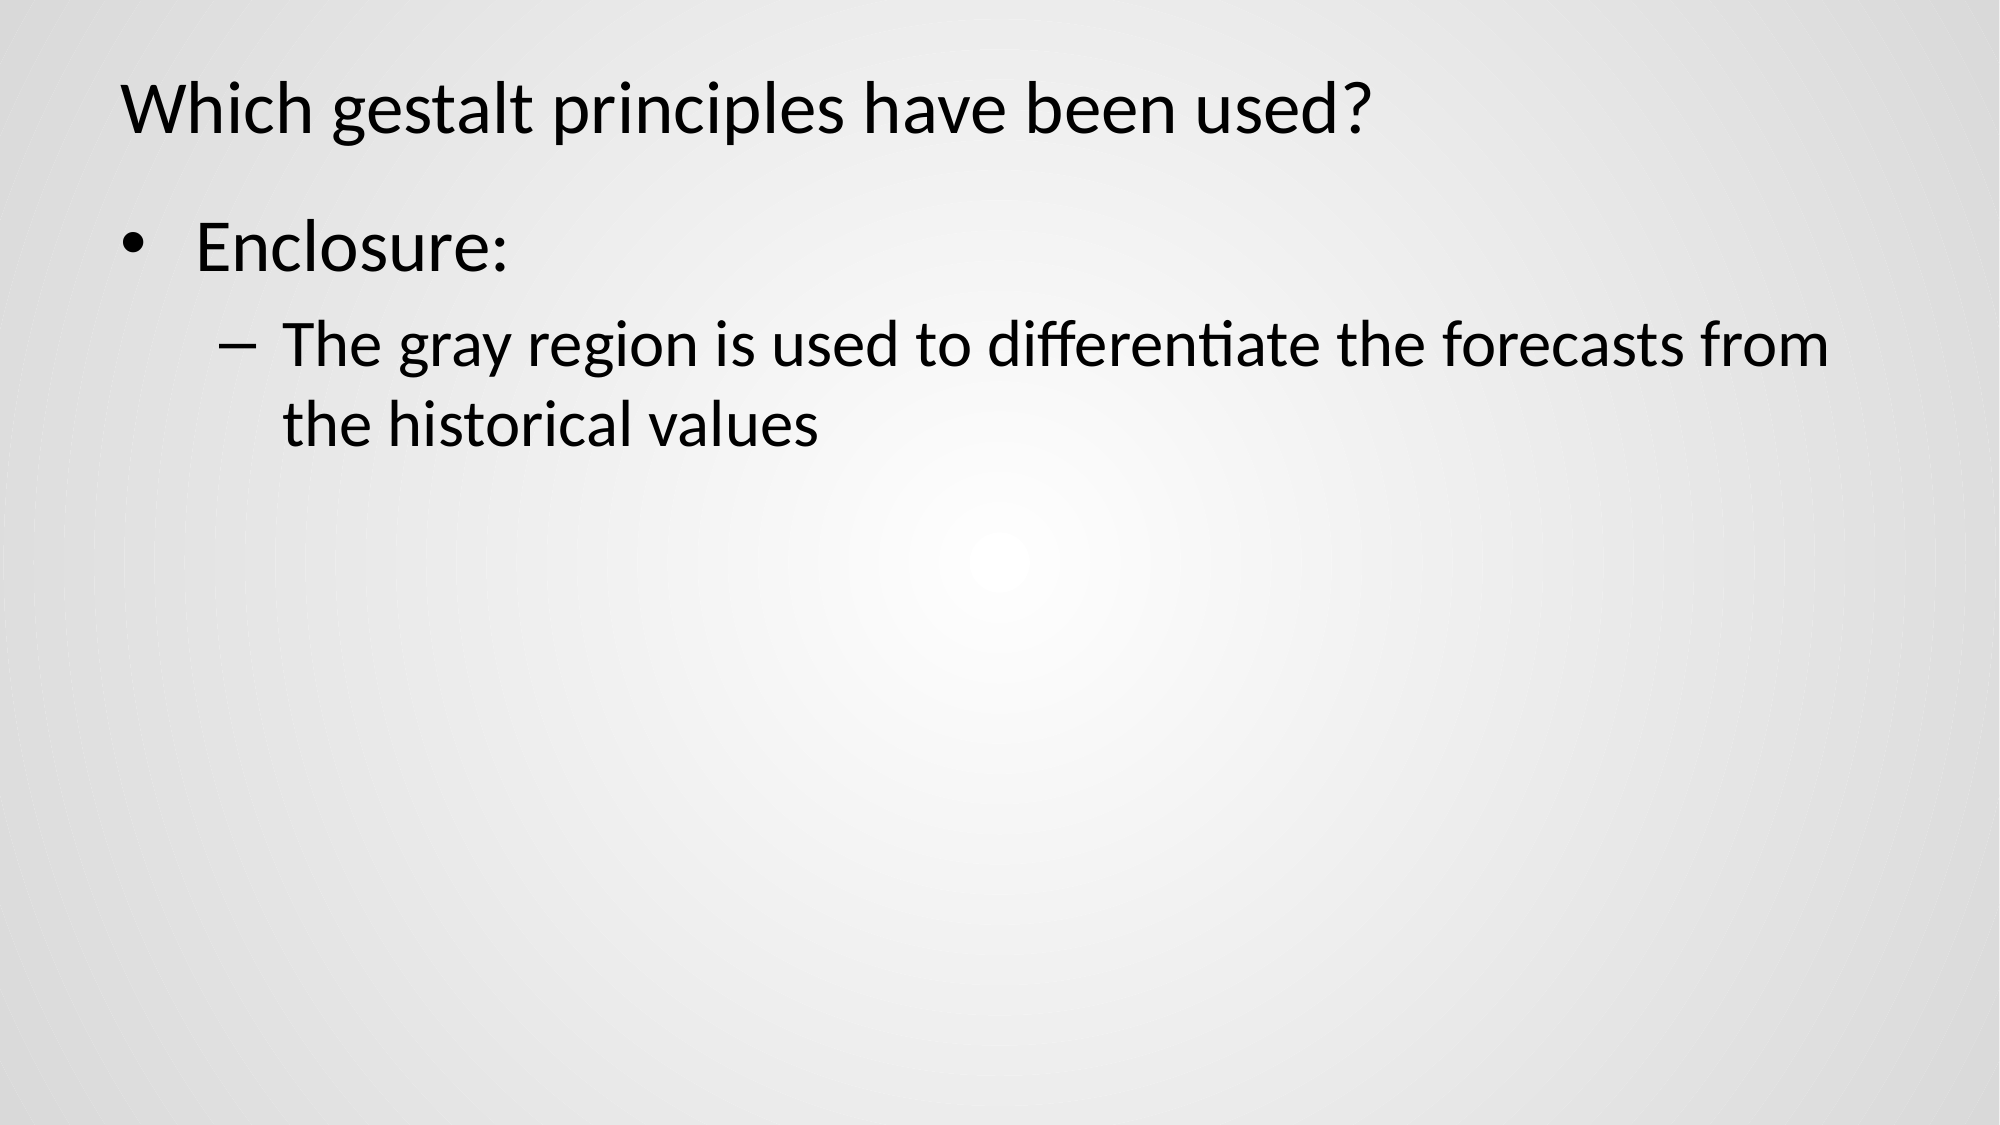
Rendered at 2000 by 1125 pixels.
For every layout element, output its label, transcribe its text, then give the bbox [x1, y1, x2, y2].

list Enclosure: The gray region is used to differentiate the forecasts from the historical values [99, 186, 1900, 1005]
title Which gestalt principles have been used? [99, 45, 1900, 162]
